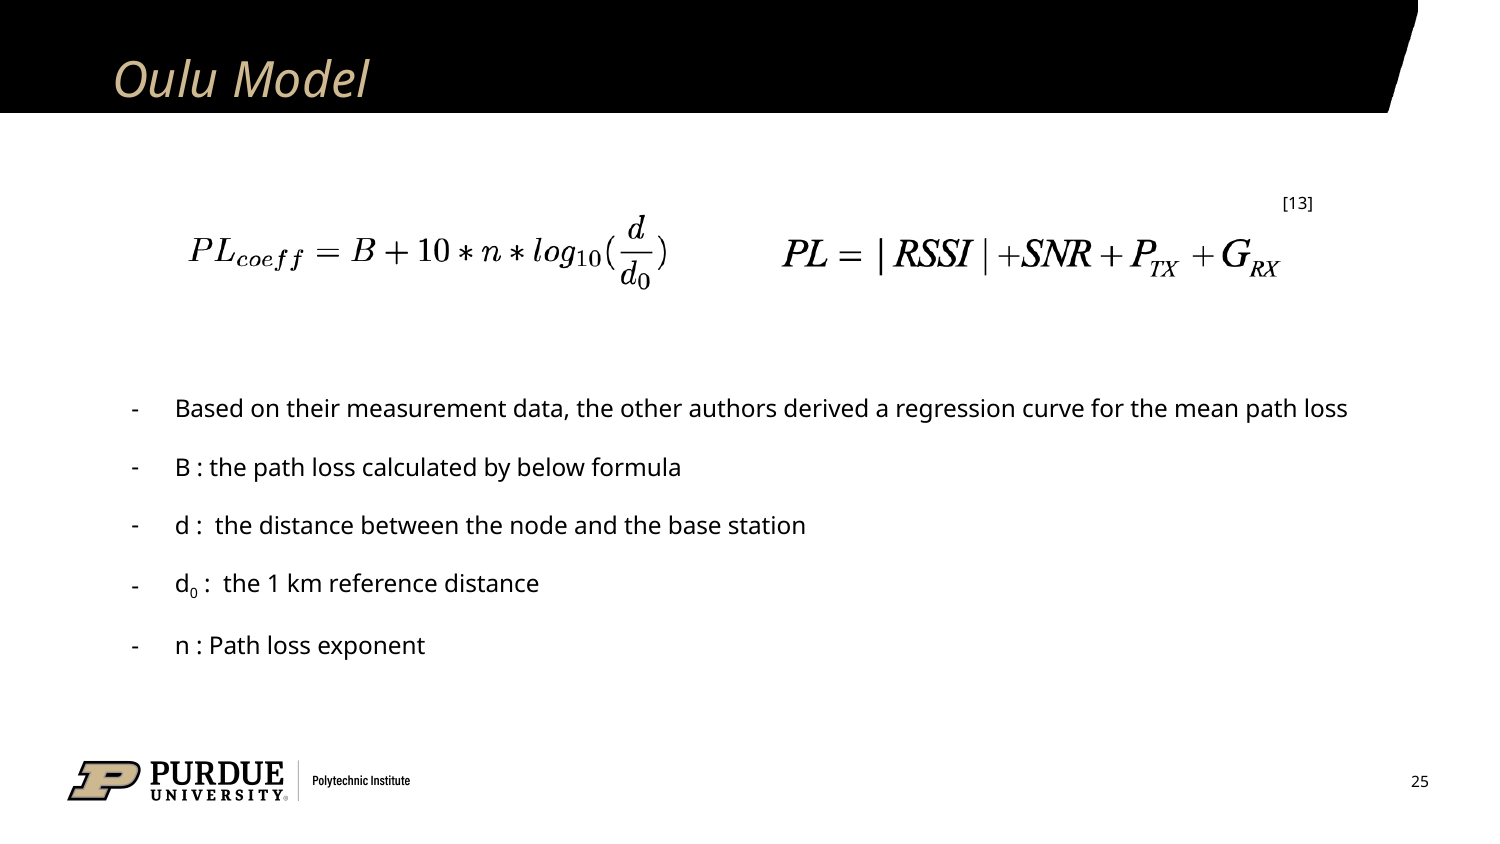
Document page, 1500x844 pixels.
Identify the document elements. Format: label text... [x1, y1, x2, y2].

list Based on their measurement data, the other authors derived a regression curve for the mean path loss B : the path loss calculated by below formula d : the distance between the node and the base station d0 : the 1 km reference distance n : Path loss exponent [112, 393, 1354, 691]
picture [0, 0, 1418, 113]
text_box [13] [1267, 173, 1369, 239]
slide_number 25 [1390, 760, 1451, 806]
picture [67, 759, 478, 803]
title Oulu Model [110, 52, 1393, 198]
picture [764, 217, 1307, 298]
picture [158, 202, 689, 313]
